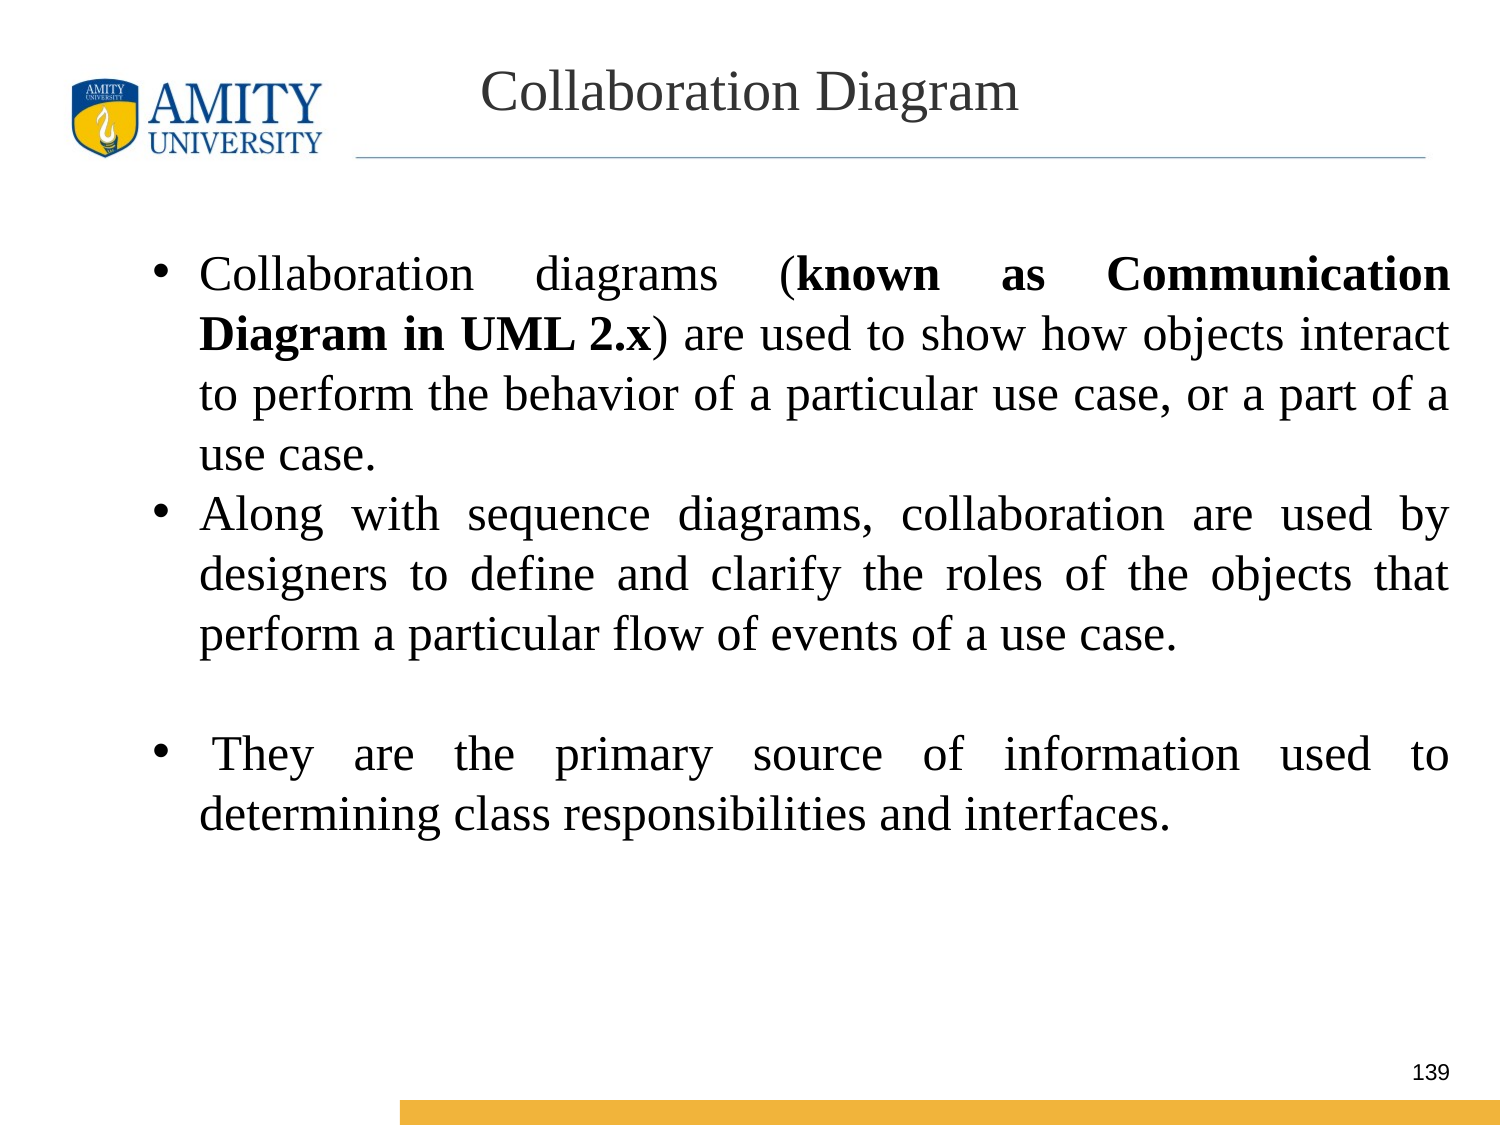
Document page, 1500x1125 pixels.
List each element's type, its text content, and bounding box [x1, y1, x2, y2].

text_box Collaboration diagrams (known as Communication Diagram in UML 2.x) are used to show how objects interact to perform the behavior of a particular use case, or a part of a use case. Along with sequence diagrams, collaboration are used by designers to define and clarify the roles of the objects that perform a particular flow of events of a use case. They are the primary source of information used to determining class responsibilities and interfaces. [137, 232, 1466, 848]
slide_number 139 [1115, 1049, 1466, 1125]
picture [0, 0, 1500, 188]
title Collaboration Diagram [75, 45, 1425, 233]
